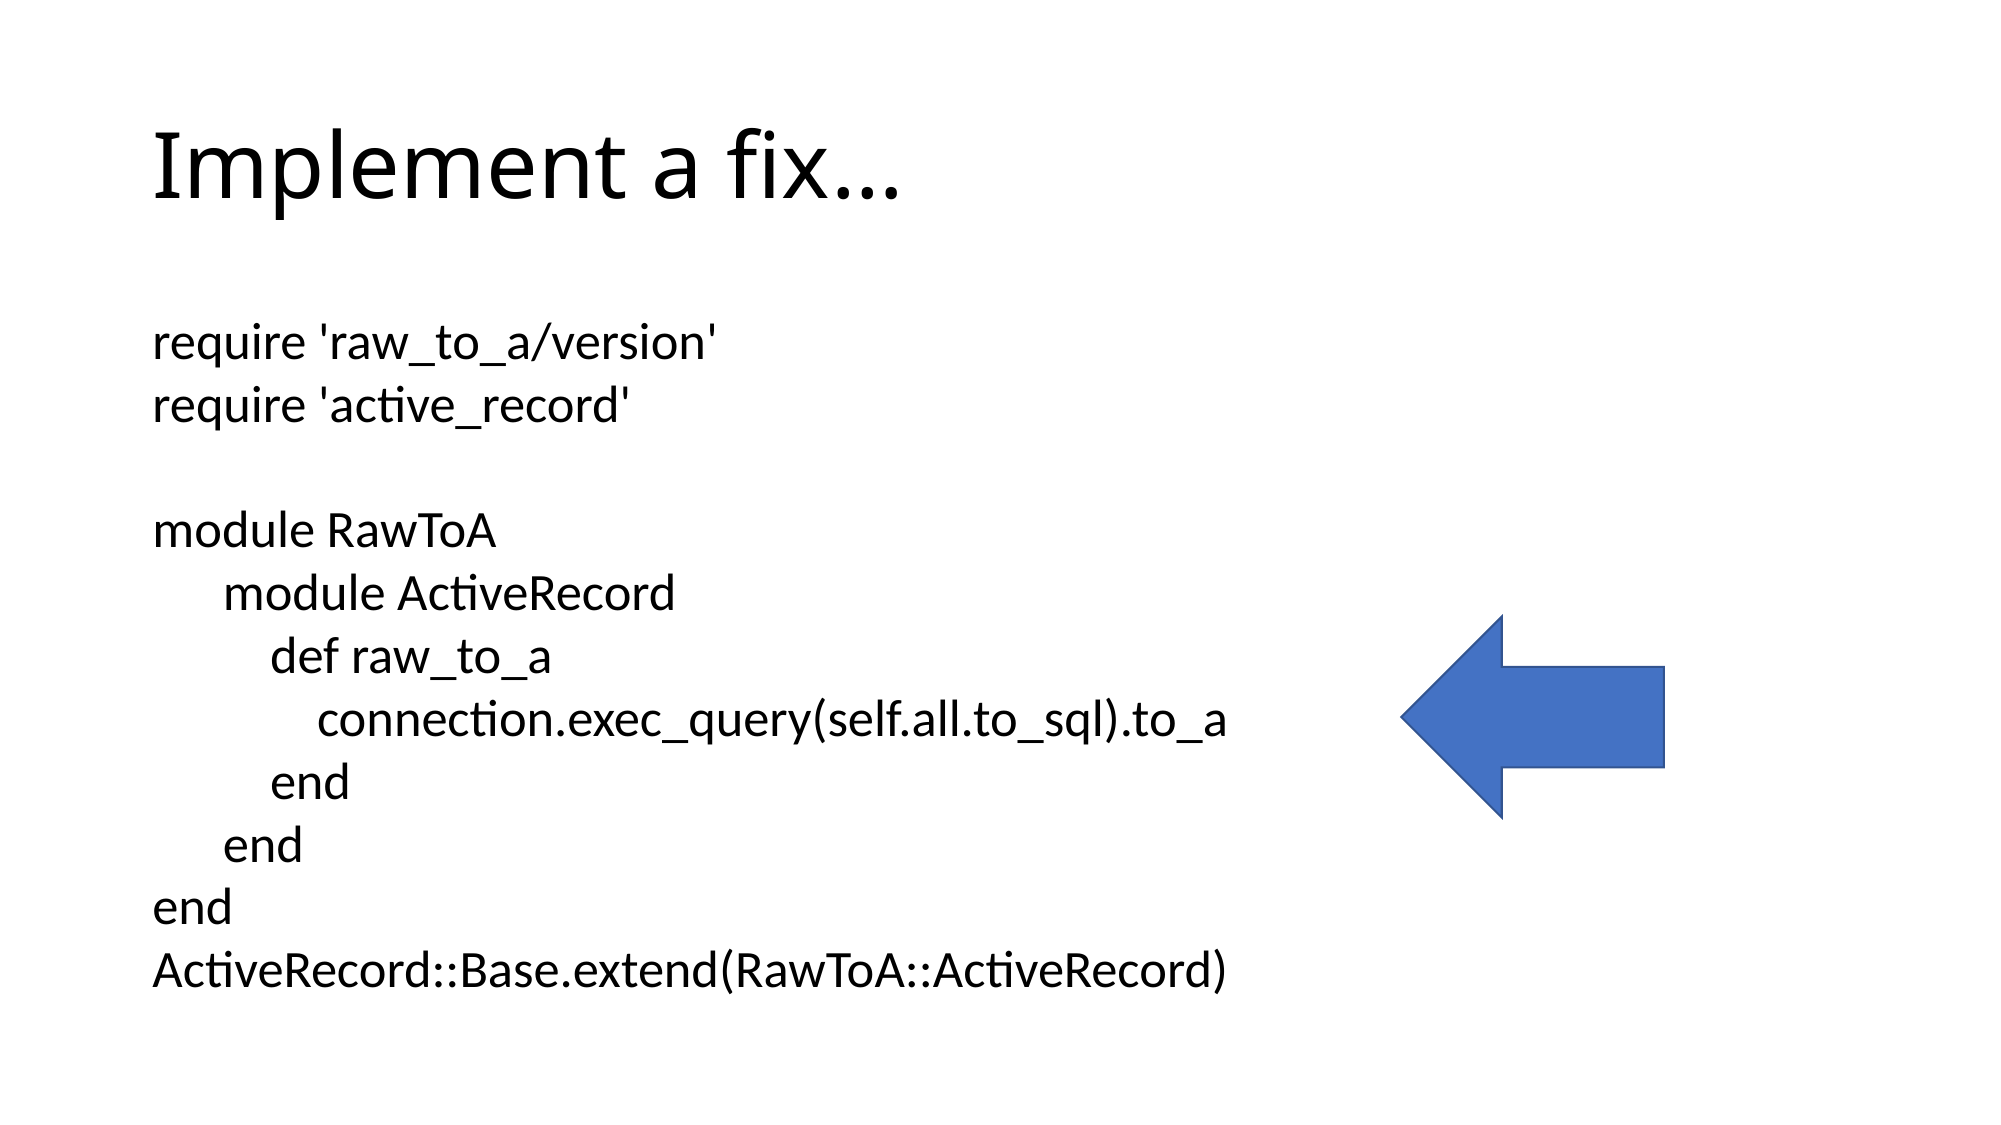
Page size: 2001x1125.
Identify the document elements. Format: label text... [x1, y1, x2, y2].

title Implement a fix… [137, 59, 1863, 278]
list require 'raw_to_a/version' require 'active_record' module RawToA module ActiveRecord def raw_to_a connection.exec_query(self.all.to_sql).to_a end end end ActiveRecord::Base.extend(RawToA::ActiveRecord) [137, 299, 1863, 1014]
text_box [1399, 614, 1665, 820]
